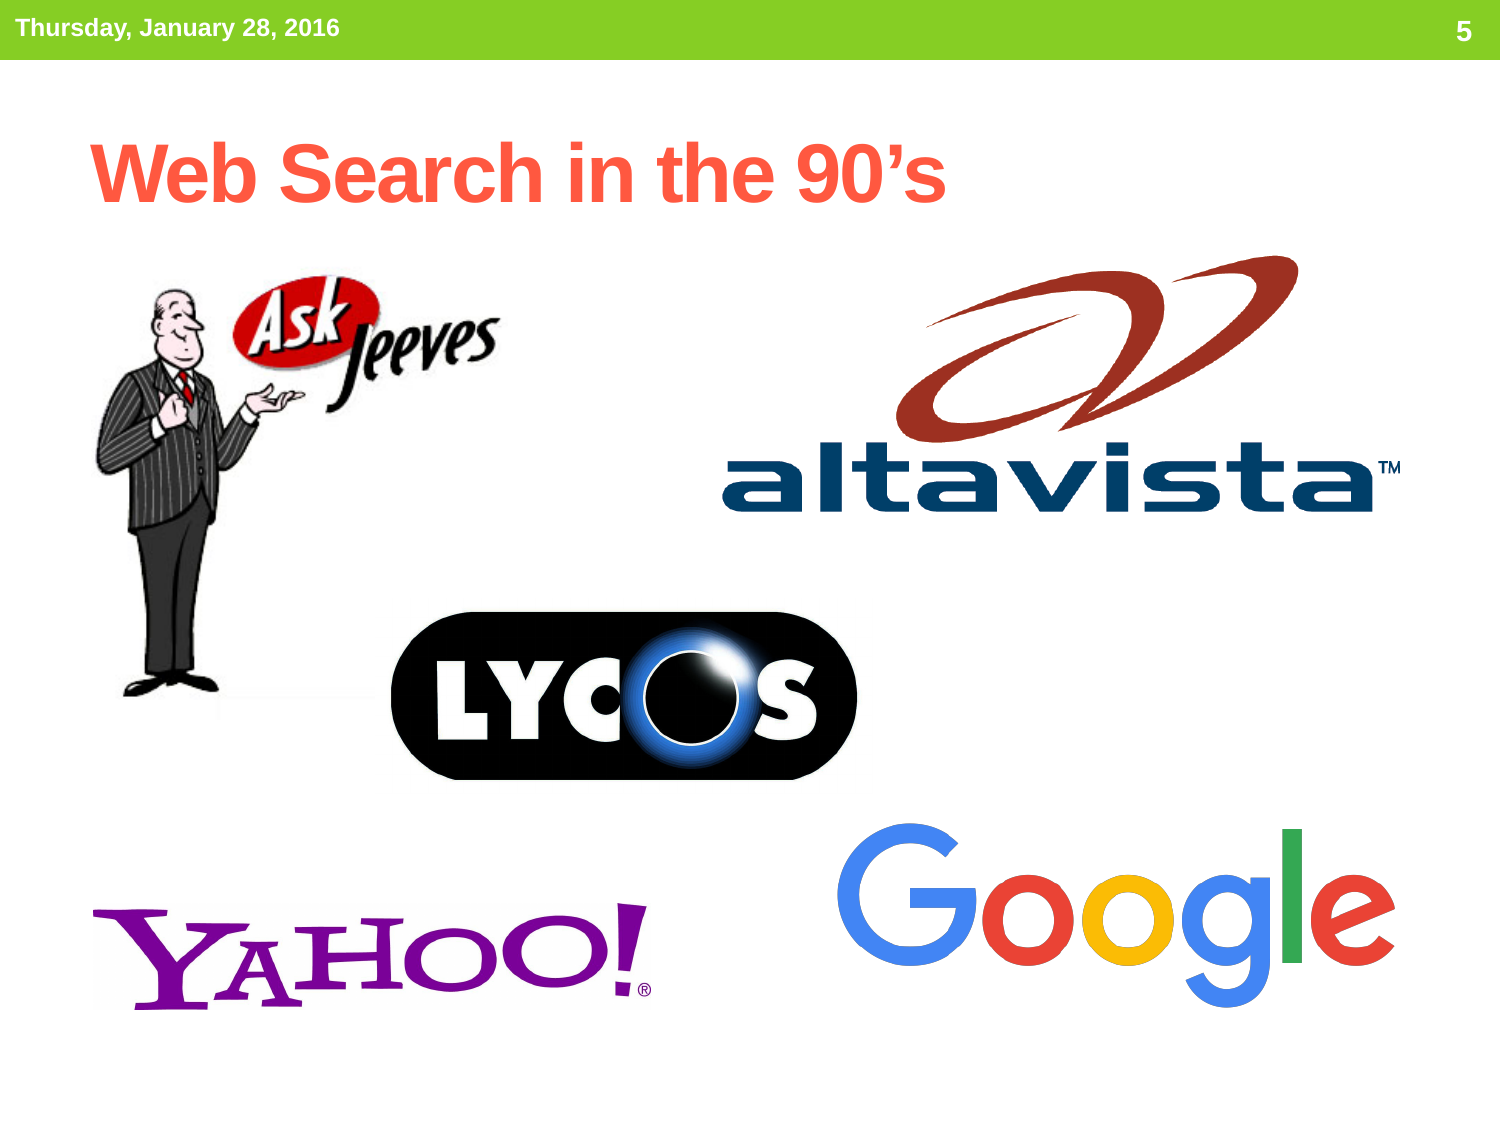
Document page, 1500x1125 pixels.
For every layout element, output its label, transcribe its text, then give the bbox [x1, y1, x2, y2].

picture [91, 255, 874, 795]
picture [93, 903, 652, 1011]
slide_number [0, 0, 475, 54]
picture [837, 821, 1396, 1011]
title Web Search in the 90’s [75, 87, 1425, 250]
slide_number 5 [1312, 3, 1488, 57]
picture [721, 255, 1401, 512]
